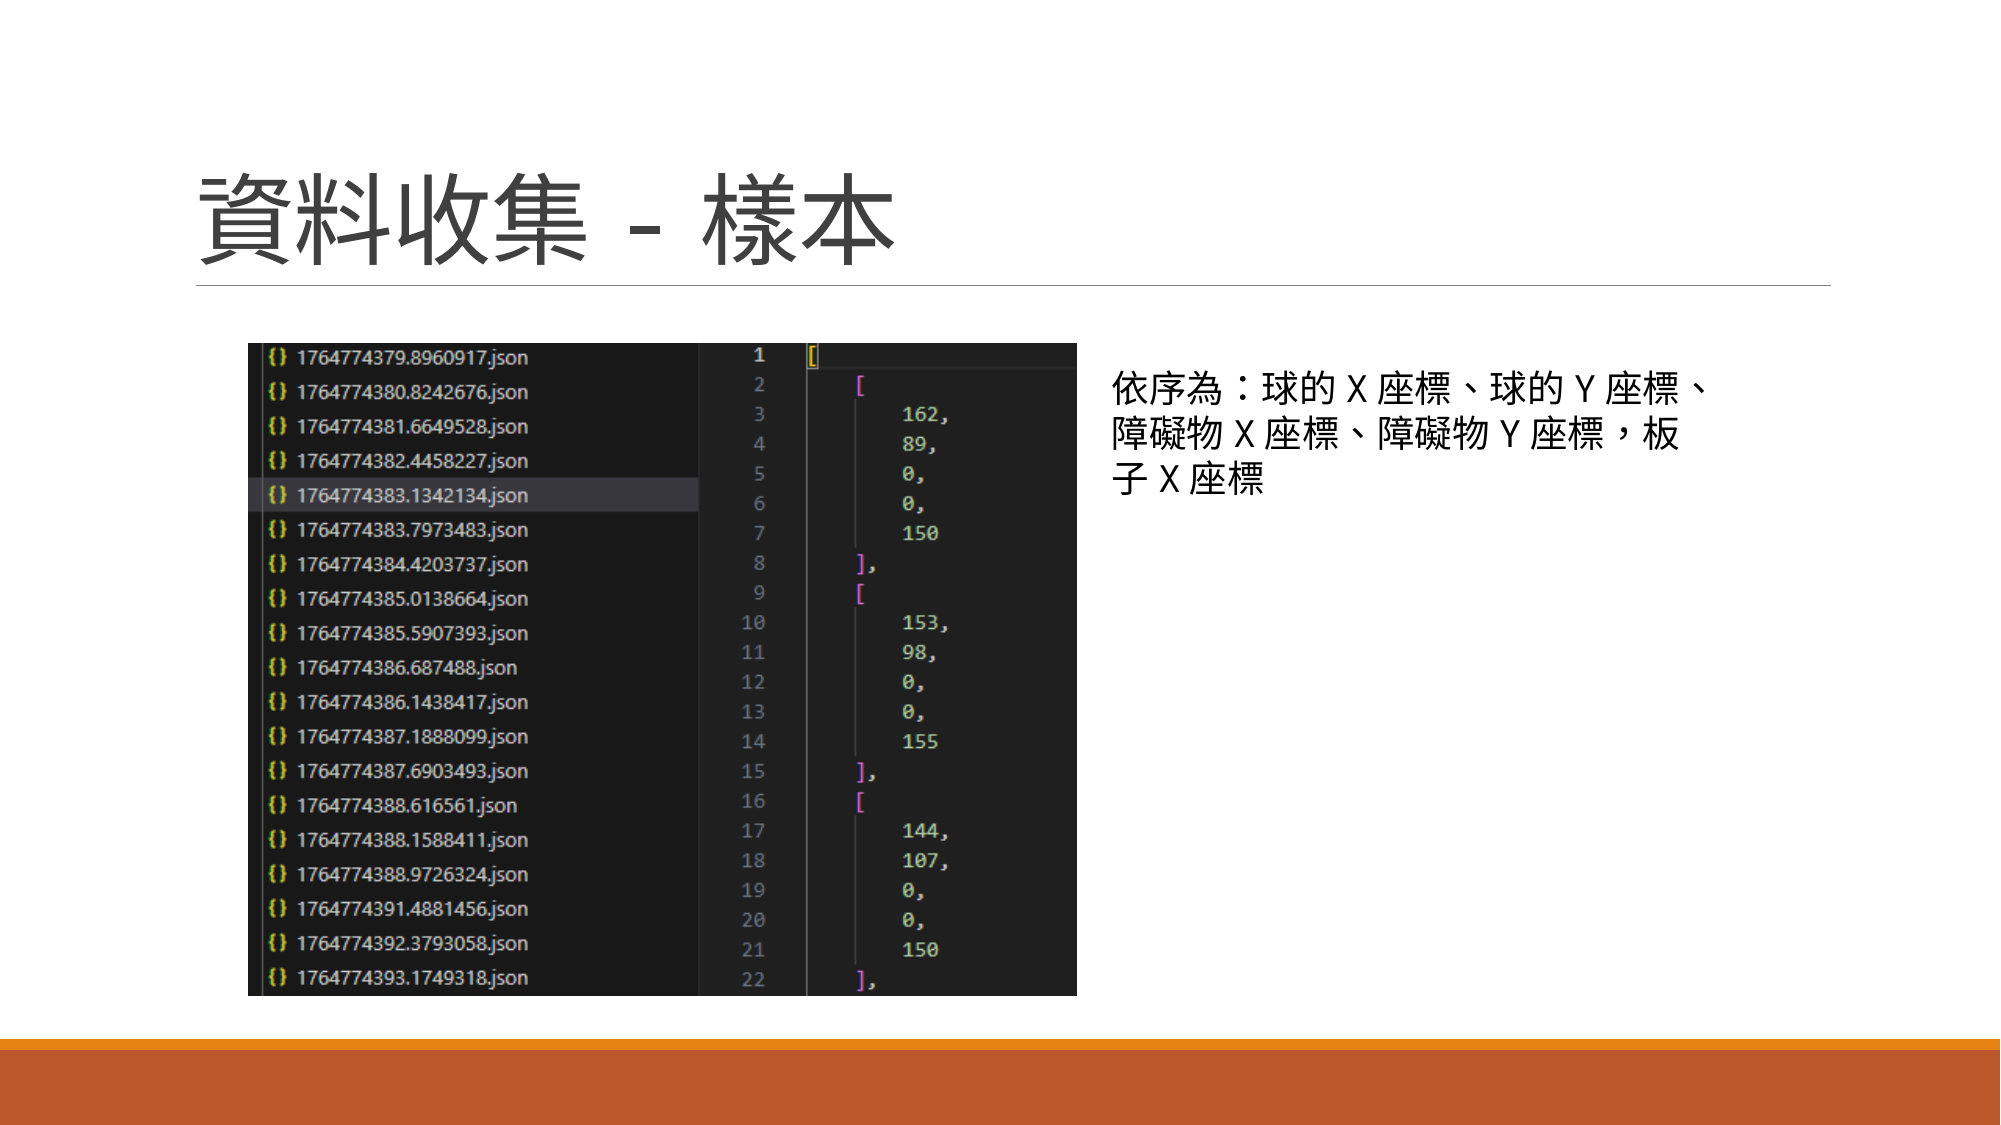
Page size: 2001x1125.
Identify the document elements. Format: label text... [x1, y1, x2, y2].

title 資料收集-樣本 [180, 47, 1830, 285]
picture [248, 343, 1078, 996]
text_box 依序為：球的X座標、球的Y座標、障礙物X座標、障礙物Y座標，板子X座標 [1097, 357, 1716, 507]
